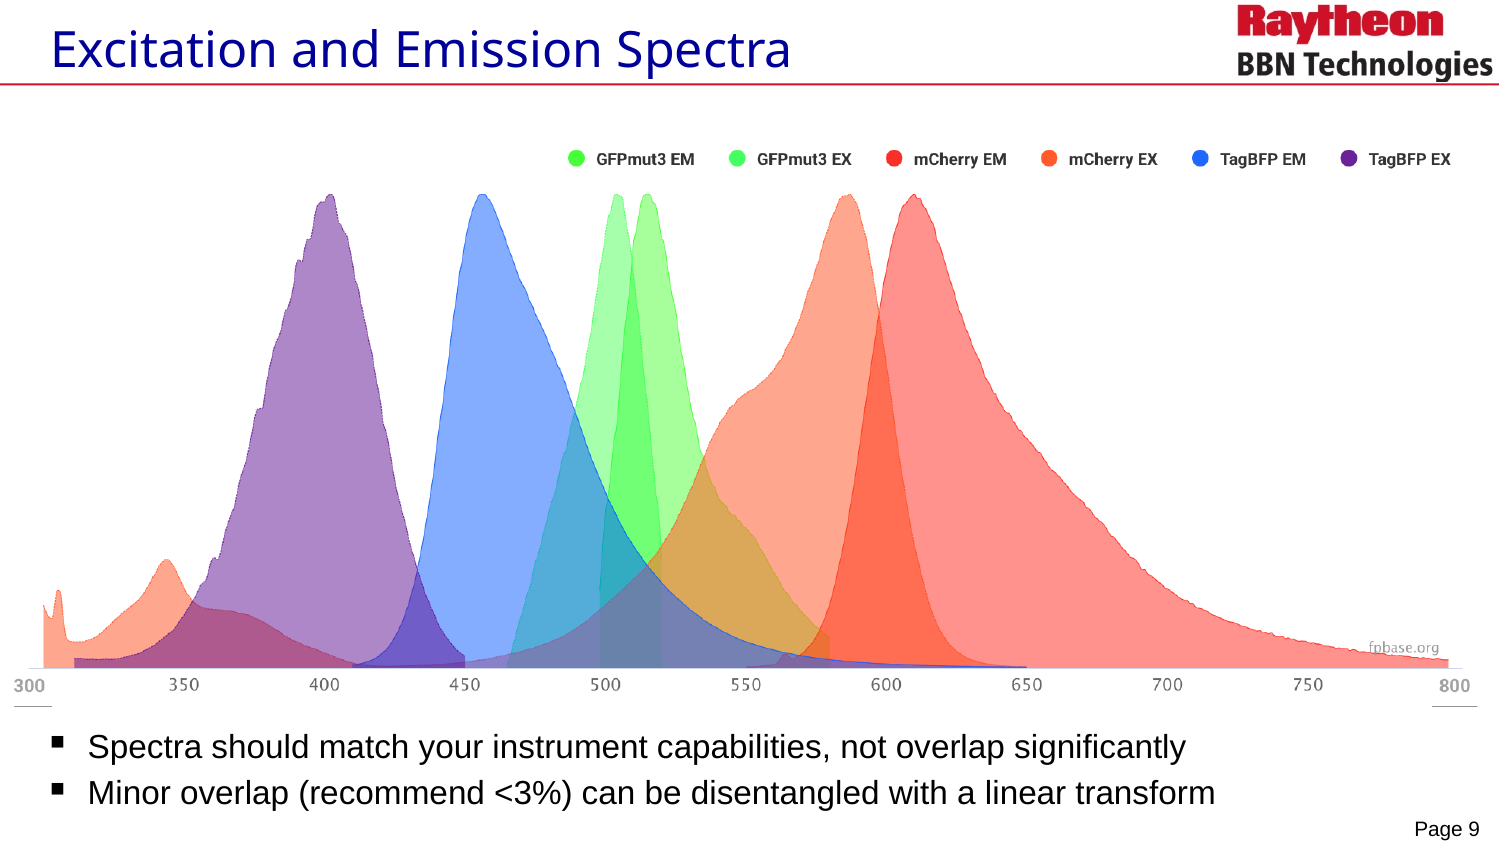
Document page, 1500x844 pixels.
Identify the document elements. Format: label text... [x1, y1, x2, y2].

list Spectra should match your instrument capabilities, not overlap significantly Minor overlap (recommend <3%) can be disentangled with a linear transform [50, 724, 1450, 823]
picture [0, 128, 1500, 716]
picture [1233, 1, 1495, 82]
title Excitation and Emission Spectra [50, 12, 1203, 85]
